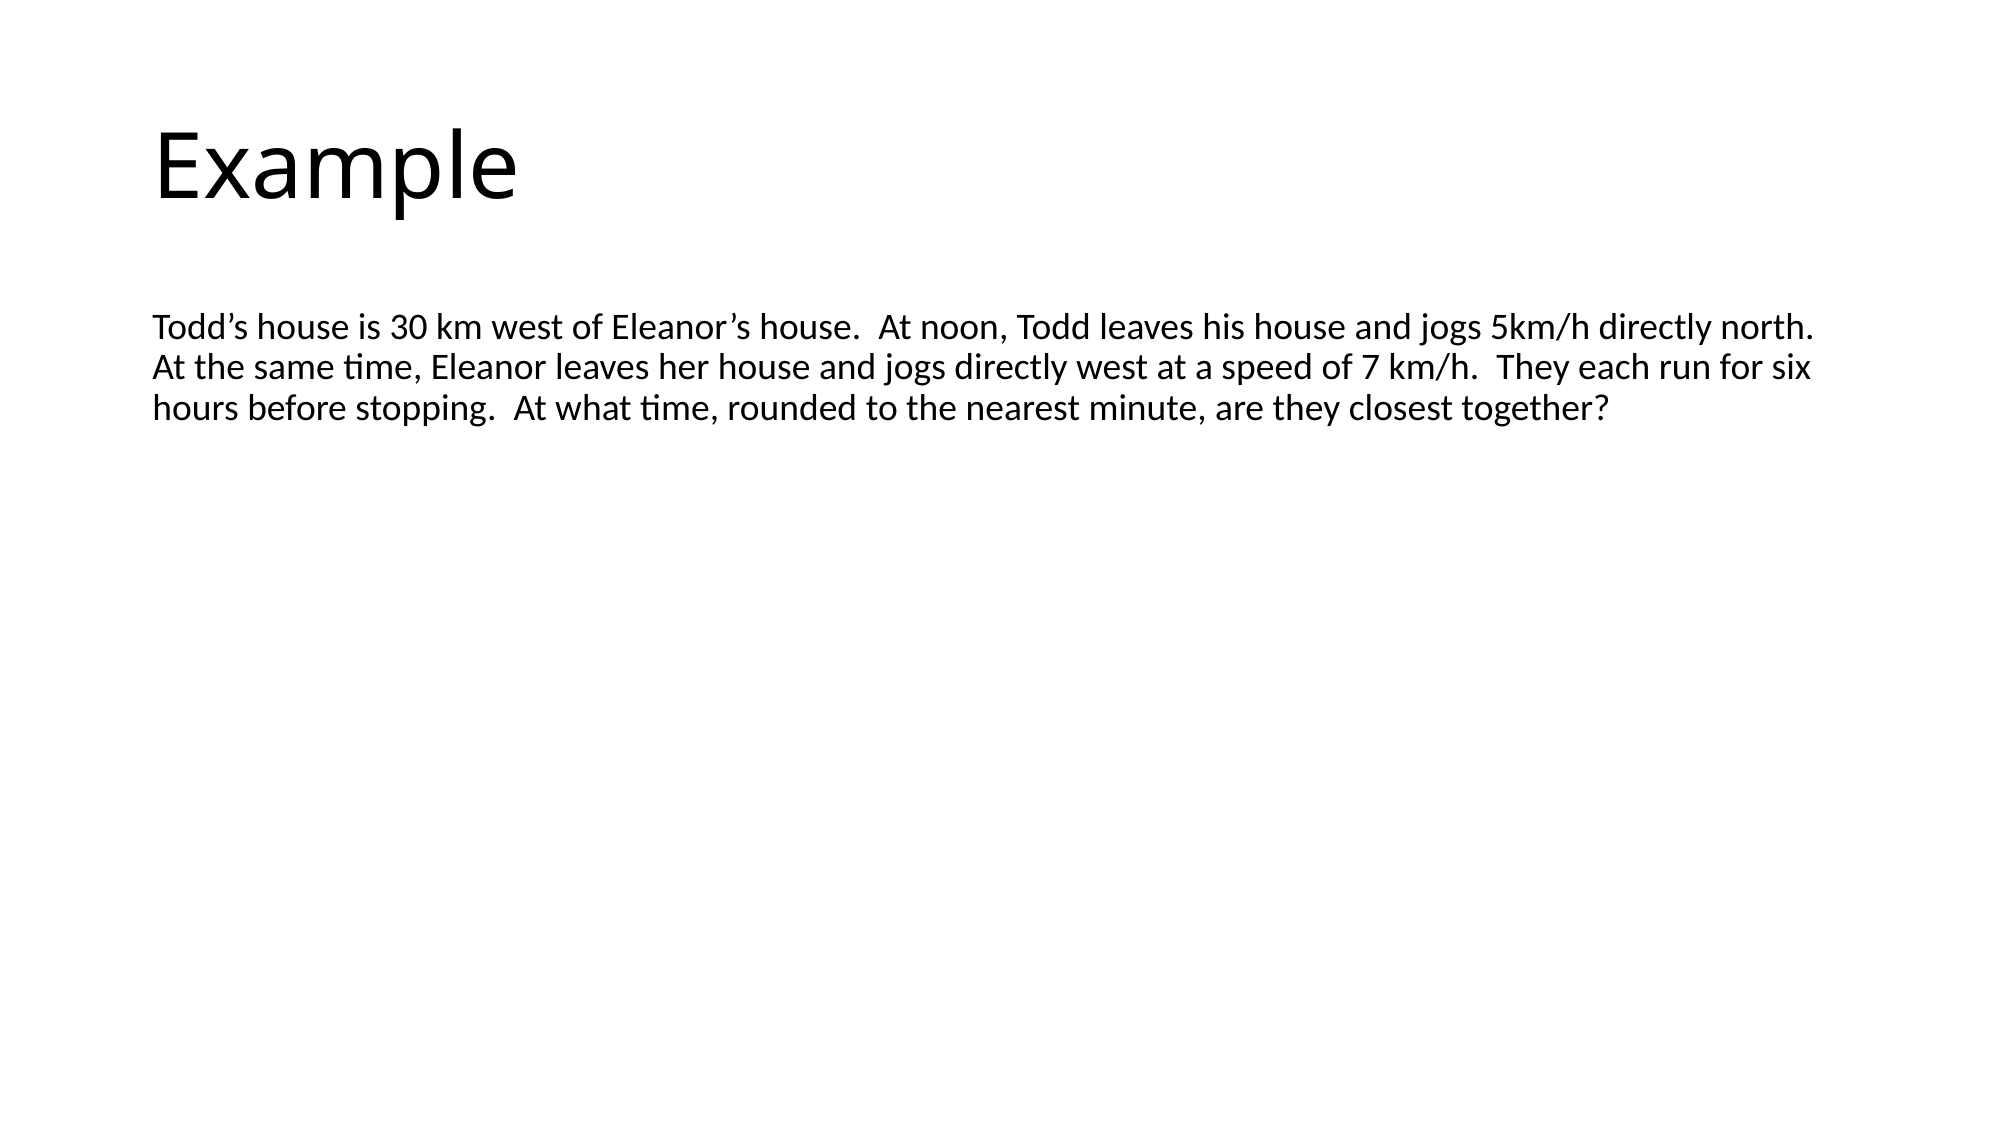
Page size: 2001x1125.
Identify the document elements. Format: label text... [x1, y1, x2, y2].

list Todd’s house is 30 km west of Eleanor’s house. At noon, Todd leaves his house and jogs 5km/h directly north. At the same time, Eleanor leaves her house and jogs directly west at a speed of 7 km/h. They each run for six hours before stopping. At what time, rounded to the nearest minute, are they closest together? [137, 299, 1863, 1014]
title Example [137, 59, 1863, 278]
